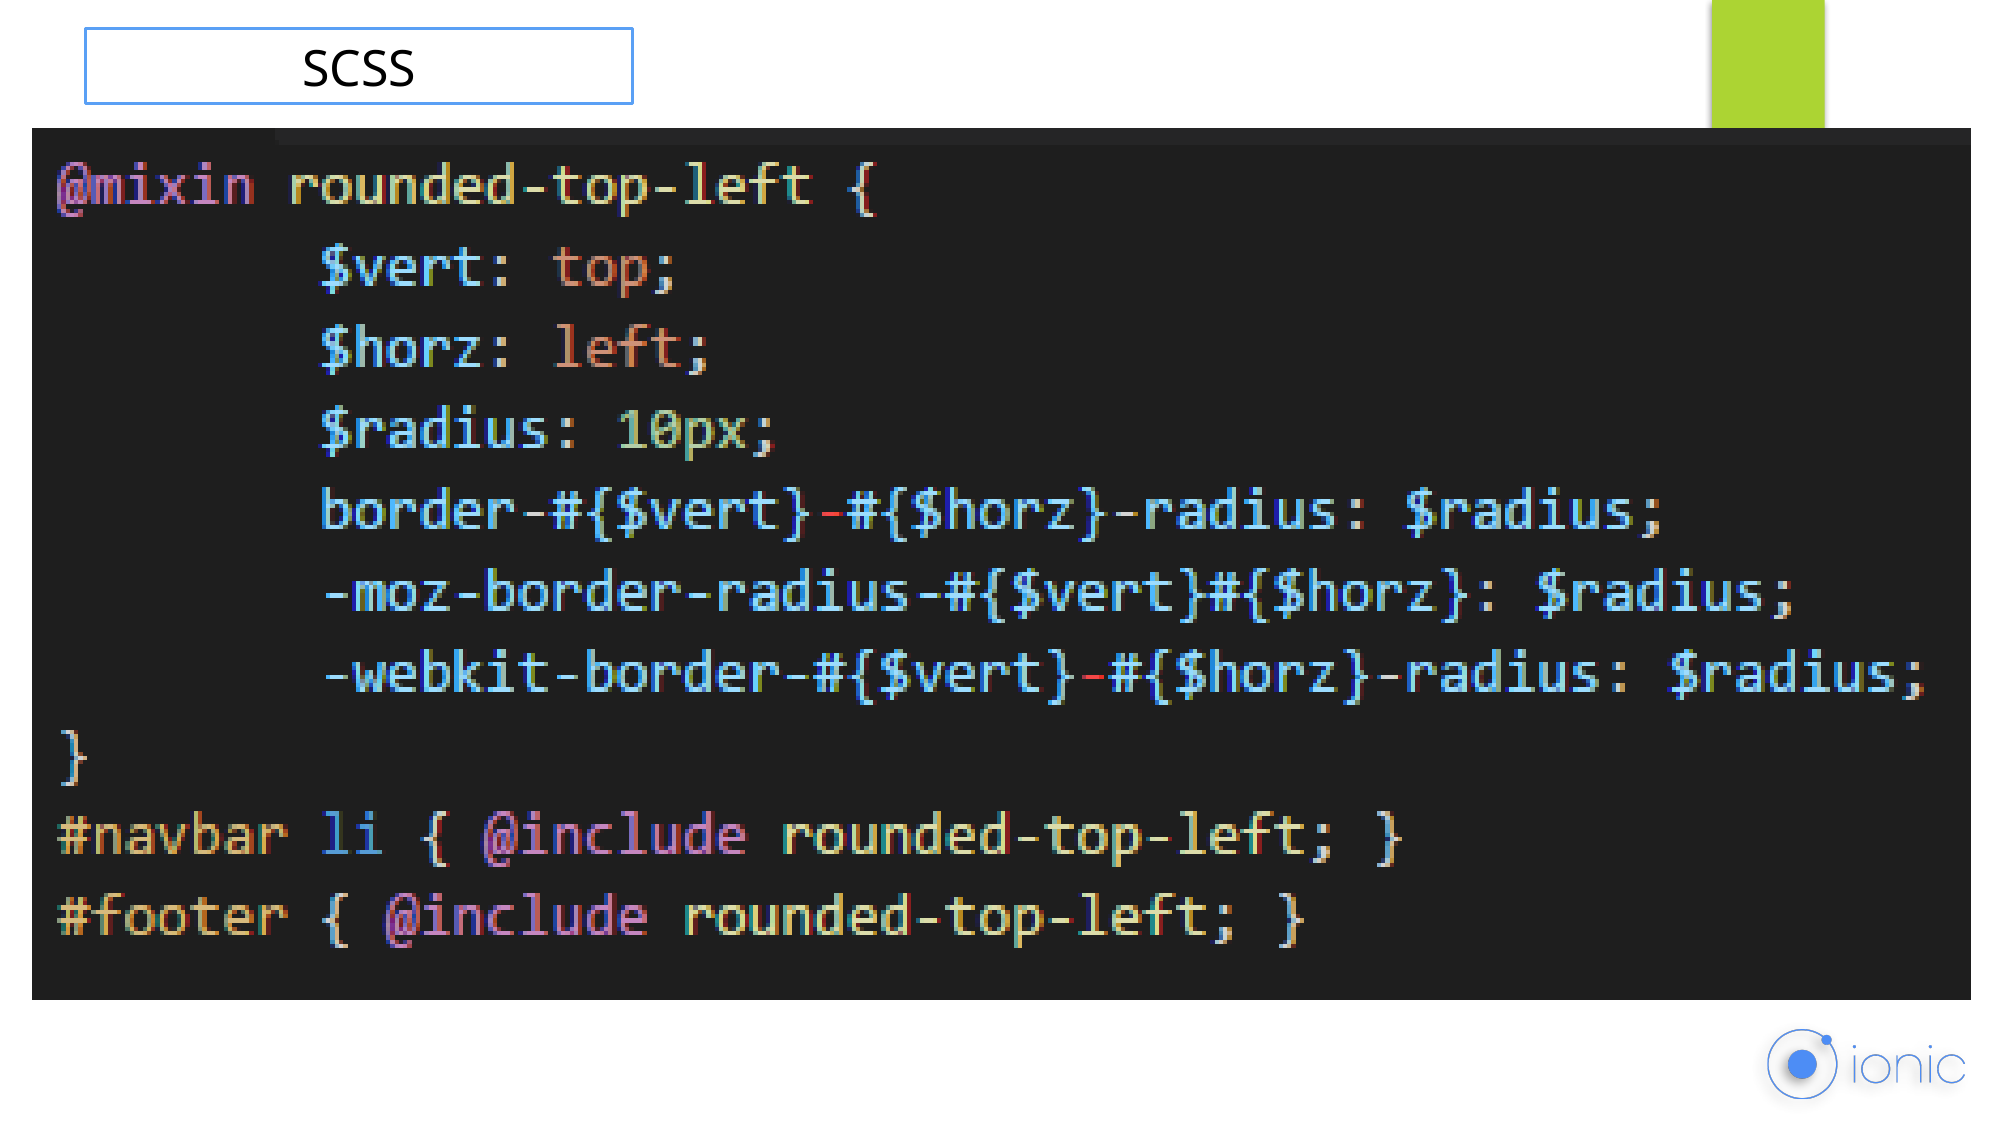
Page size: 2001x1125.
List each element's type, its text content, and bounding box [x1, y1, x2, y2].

picture [1765, 1027, 1967, 1100]
picture [32, 128, 1971, 1000]
text_box SCSS [84, 27, 634, 105]
